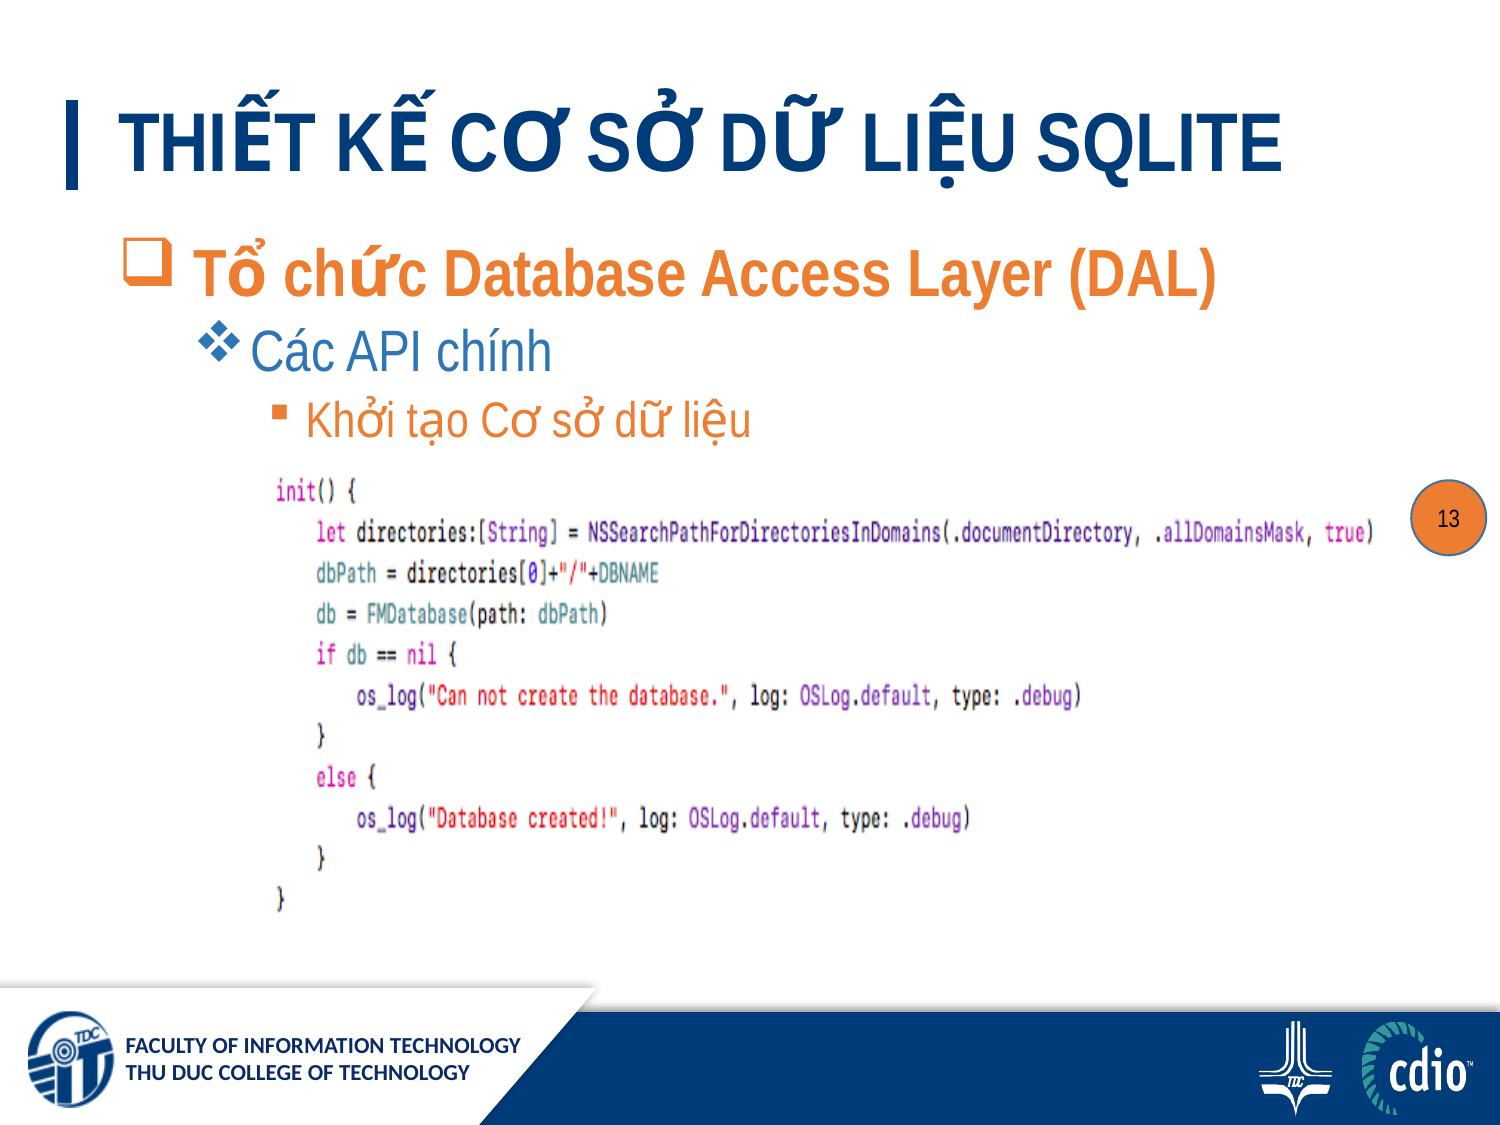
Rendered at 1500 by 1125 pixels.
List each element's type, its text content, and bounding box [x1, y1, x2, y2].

title THIẾT KẾ CƠ SỞ DỮ LIỆU SQLITE [103, 57, 1397, 231]
list Tổ chức Database Access Layer (DAL) Các API chính Khởi tạo Cơ sở dữ liệu [103, 231, 1397, 983]
picture [1259, 1021, 1332, 1117]
picture [1361, 1021, 1473, 1115]
picture [28, 1010, 388, 1108]
picture [273, 466, 1397, 938]
